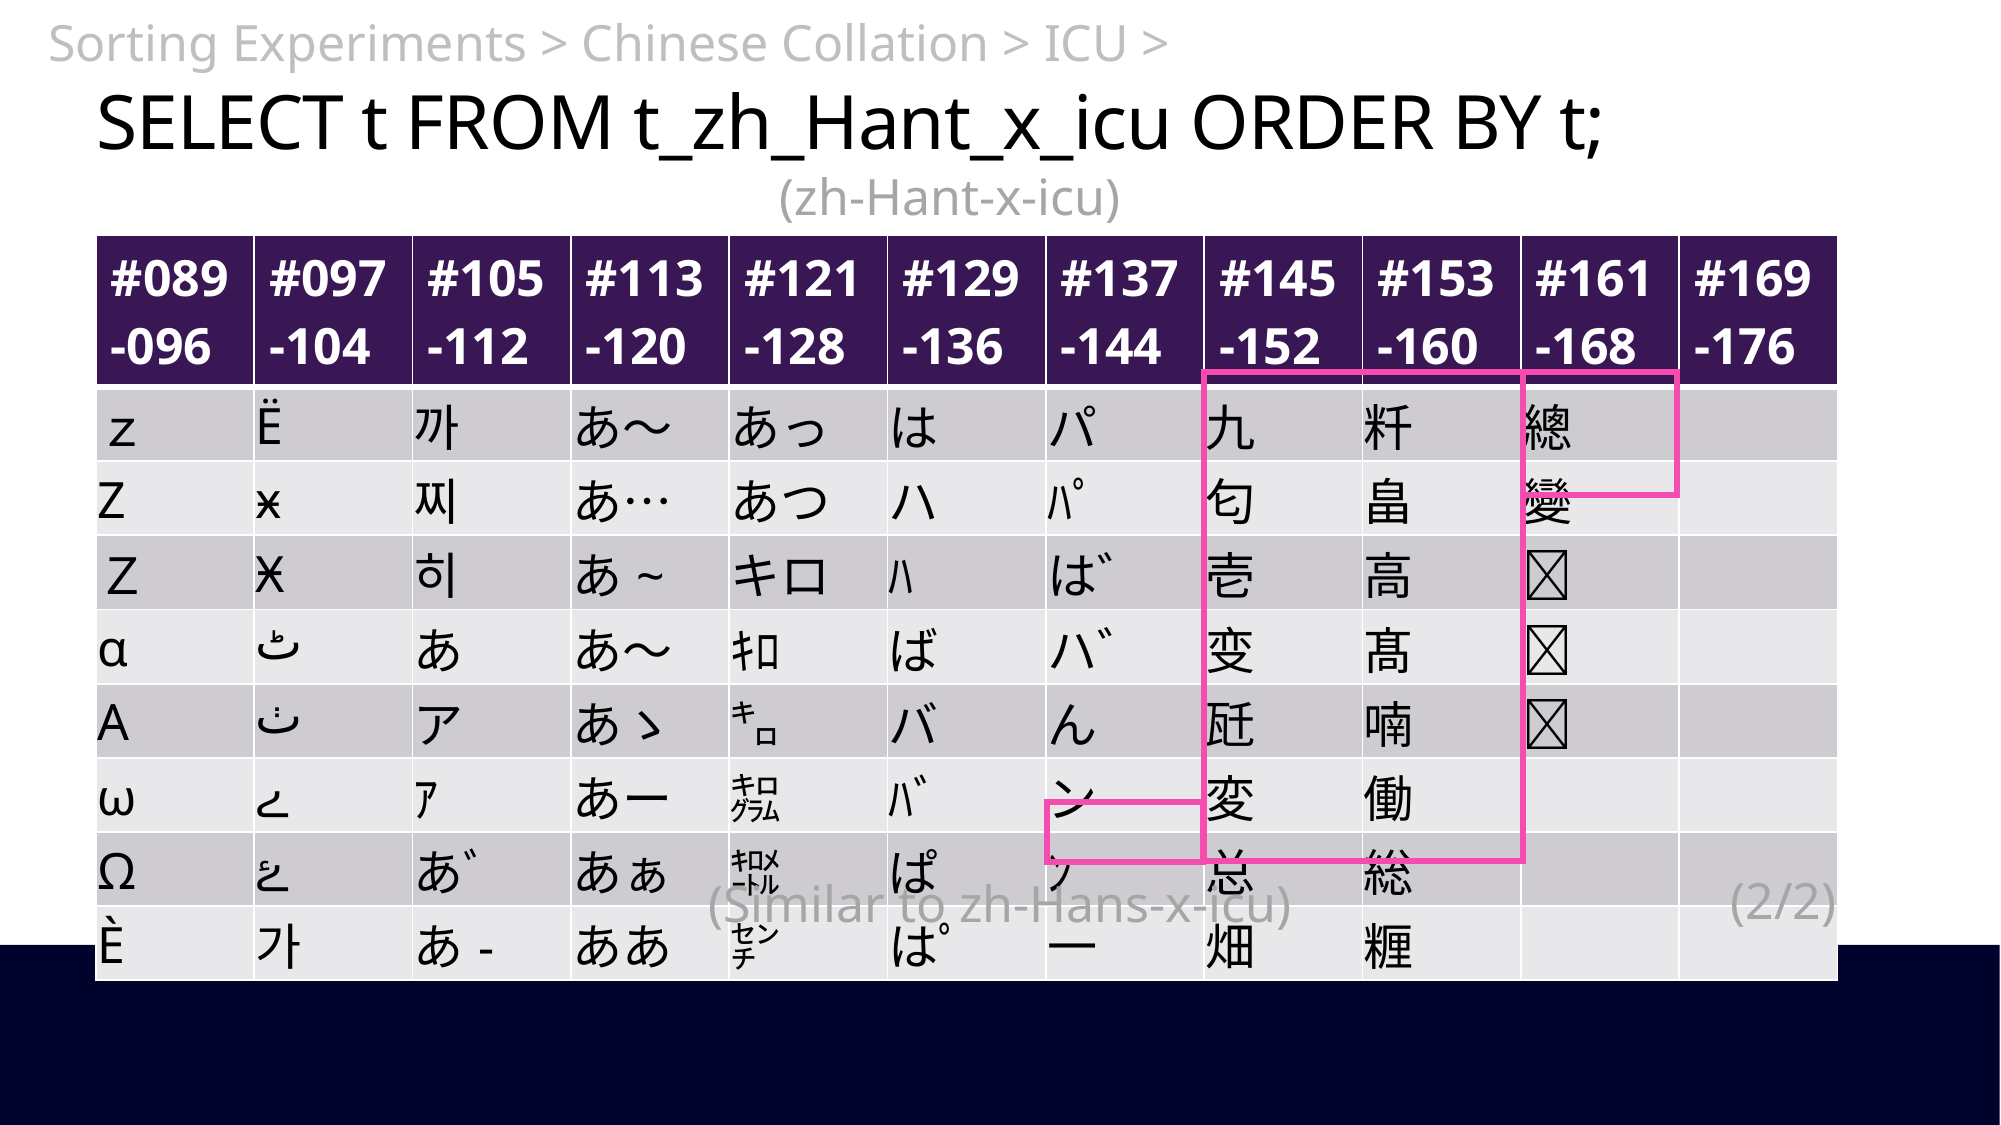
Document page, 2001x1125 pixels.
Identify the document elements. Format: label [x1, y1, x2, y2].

table_cell [97, 610, 253, 683]
table_cell [1363, 862, 1520, 905]
table_cell [572, 833, 728, 905]
table_cell [1047, 536, 1203, 609]
table_cell [1680, 536, 1837, 609]
table_cell [413, 390, 570, 460]
table_cell [413, 462, 570, 534]
table_cell [255, 462, 412, 534]
table_cell [888, 833, 1045, 872]
table_cell [255, 833, 412, 905]
table_cell [1524, 759, 1678, 831]
table_header [730, 236, 887, 384]
table_cell [888, 390, 1045, 460]
table_cell [413, 610, 570, 683]
table_cell [888, 759, 1045, 831]
table_cell [730, 833, 887, 872]
table_cell [572, 536, 728, 609]
table_cell [1680, 759, 1837, 831]
table_cell [730, 933, 887, 979]
table_header [1205, 236, 1362, 371]
text_box [1730, 869, 1837, 930]
table_cell [1047, 685, 1203, 757]
table_cell [1680, 907, 1837, 979]
table_cell [572, 685, 728, 757]
list [48, 11, 1952, 72]
table_cell [413, 833, 570, 905]
text_box [1046, 371, 1678, 862]
table_cell [97, 462, 253, 534]
text_box [708, 872, 1292, 933]
table_cell [730, 685, 887, 757]
table_cell [888, 933, 1045, 979]
table_cell [1680, 462, 1837, 534]
table_cell [413, 907, 570, 979]
table_cell [1680, 610, 1837, 683]
table_cell [97, 907, 253, 979]
table_cell [1047, 390, 1203, 460]
table_cell [1680, 833, 1837, 905]
table_cell [255, 610, 412, 683]
text_box [779, 165, 1121, 226]
table_header [97, 236, 253, 384]
table_cell [572, 610, 728, 683]
table_header [888, 236, 1045, 384]
table_cell [1524, 685, 1678, 757]
table_cell [1524, 495, 1678, 534]
table_header [1363, 236, 1520, 371]
table_cell [1522, 833, 1678, 905]
table_cell [97, 759, 253, 831]
table_cell [1363, 907, 1520, 979]
table_cell [1522, 907, 1678, 979]
table_cell [97, 685, 253, 757]
table_cell [255, 685, 412, 757]
table_cell [413, 685, 570, 757]
table_cell [1524, 610, 1678, 683]
table_cell [97, 390, 253, 460]
table_cell [413, 536, 570, 609]
table_cell [1524, 536, 1678, 609]
table_cell [1047, 862, 1203, 872]
table_cell [730, 390, 887, 460]
table_cell [572, 907, 728, 979]
table_header [572, 236, 728, 384]
table_cell [888, 685, 1045, 757]
table_cell [730, 536, 887, 609]
table_cell [1047, 933, 1203, 979]
table_cell [730, 462, 887, 534]
table_cell [255, 536, 412, 609]
table_cell [1680, 390, 1837, 460]
table_cell [1047, 462, 1203, 534]
table_cell [255, 907, 412, 979]
table_cell [1205, 862, 1362, 905]
table_cell [1680, 685, 1837, 757]
table_header [413, 236, 570, 384]
title [96, 75, 1904, 166]
table_cell [413, 759, 570, 831]
table_cell [255, 759, 412, 831]
table_cell [572, 390, 728, 460]
table_cell [730, 759, 887, 831]
table_cell [888, 462, 1045, 534]
table_cell [730, 610, 887, 683]
table_header [1680, 236, 1837, 384]
table_cell [572, 759, 728, 831]
table_header [255, 236, 412, 384]
table_cell [888, 610, 1045, 683]
table_cell [1205, 907, 1362, 979]
table_cell [572, 462, 728, 534]
table_header [1522, 236, 1678, 371]
table_cell [255, 390, 412, 460]
table_cell [97, 536, 253, 609]
table_cell [888, 536, 1045, 609]
table_cell [97, 833, 253, 905]
table_cell [1047, 610, 1203, 683]
table_cell [1047, 759, 1203, 801]
table_header [1047, 236, 1203, 384]
